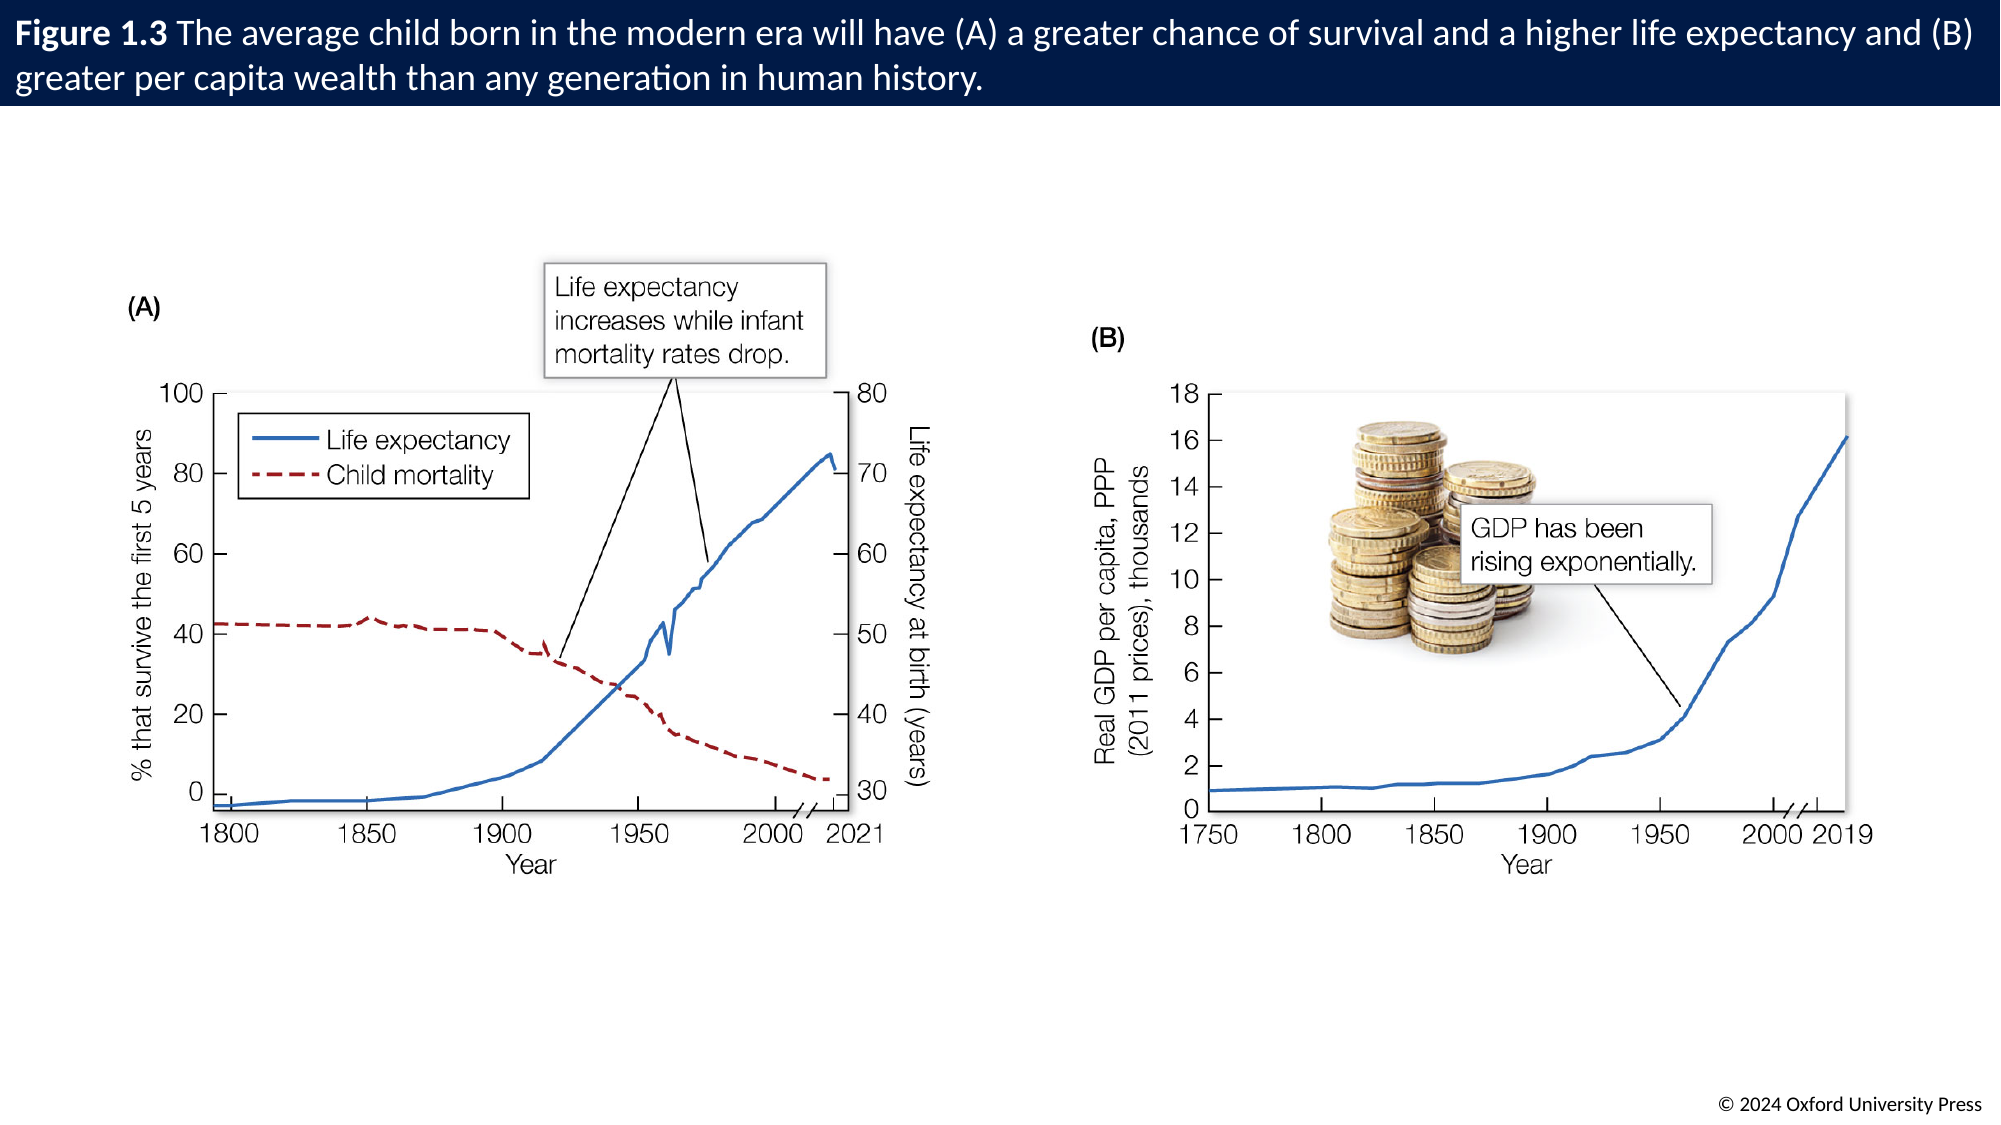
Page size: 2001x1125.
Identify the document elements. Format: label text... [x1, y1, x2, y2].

title Figure 1.3 The average child born in the modern era will have (A) a greater chance of survival and a higher life expectancy and (B) greater per capita wealth than any generation in human history. [0, 0, 2000, 106]
picture [127, 245, 1873, 879]
